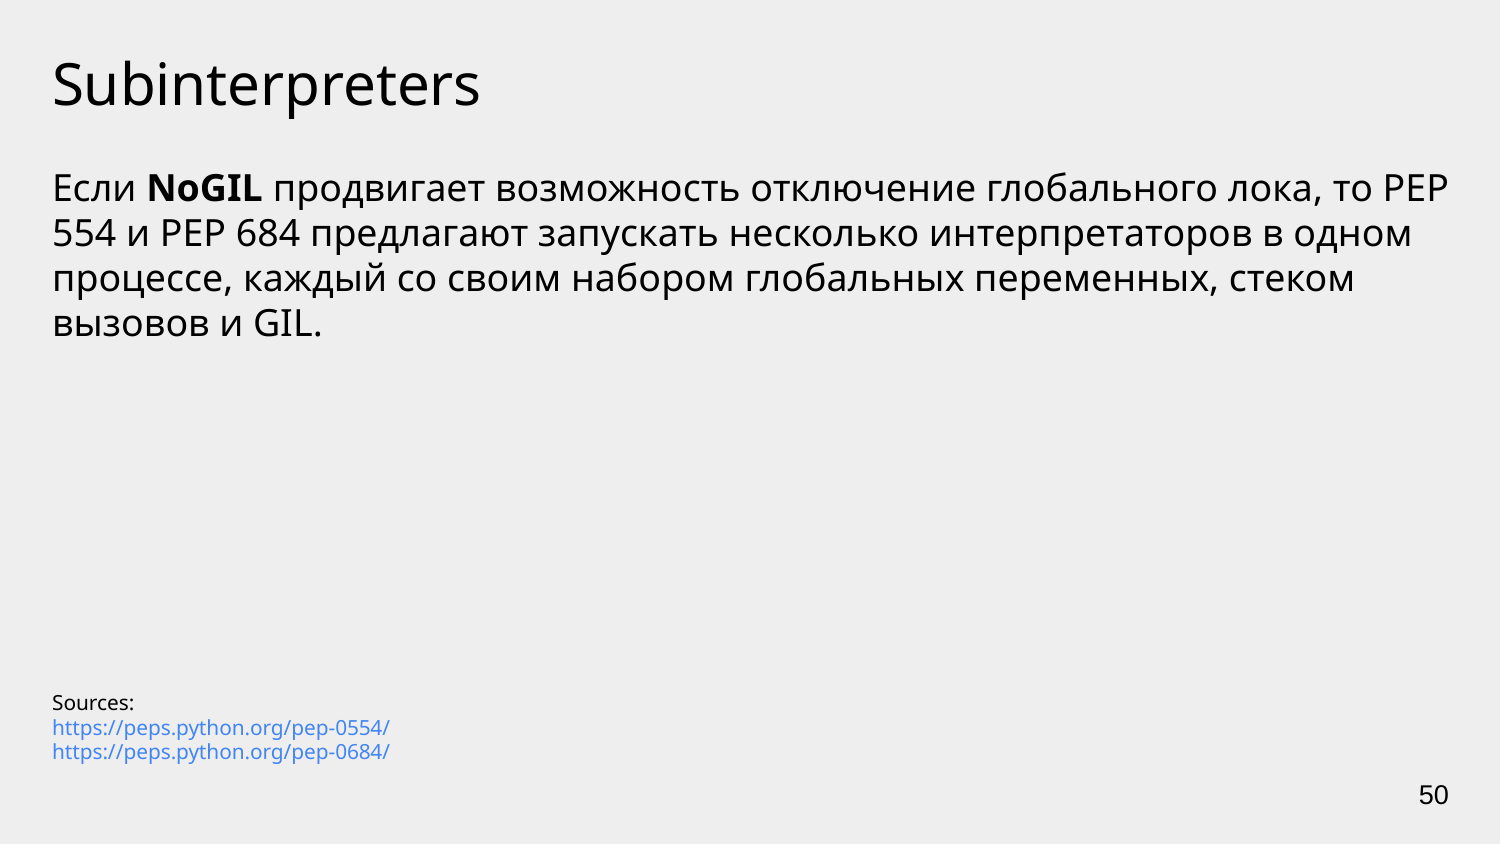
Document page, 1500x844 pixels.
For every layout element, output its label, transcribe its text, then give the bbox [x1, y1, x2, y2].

slide_number ‹#› [1387, 762, 1480, 830]
list Если NoGIL продвигает возможность отключение глобального лока, то PEP 554 и PEP 684 предлагают запускать несколько интерпретаторов в одном процессе, каждый со своим набором глобальных переменных, стеком вызовов и GIL. Sources: https://peps.python.org/pep-0554/ https://peps.python.org/pep-0684/ [37, 149, 1480, 761]
title Subinterpreters [37, 32, 1477, 147]
